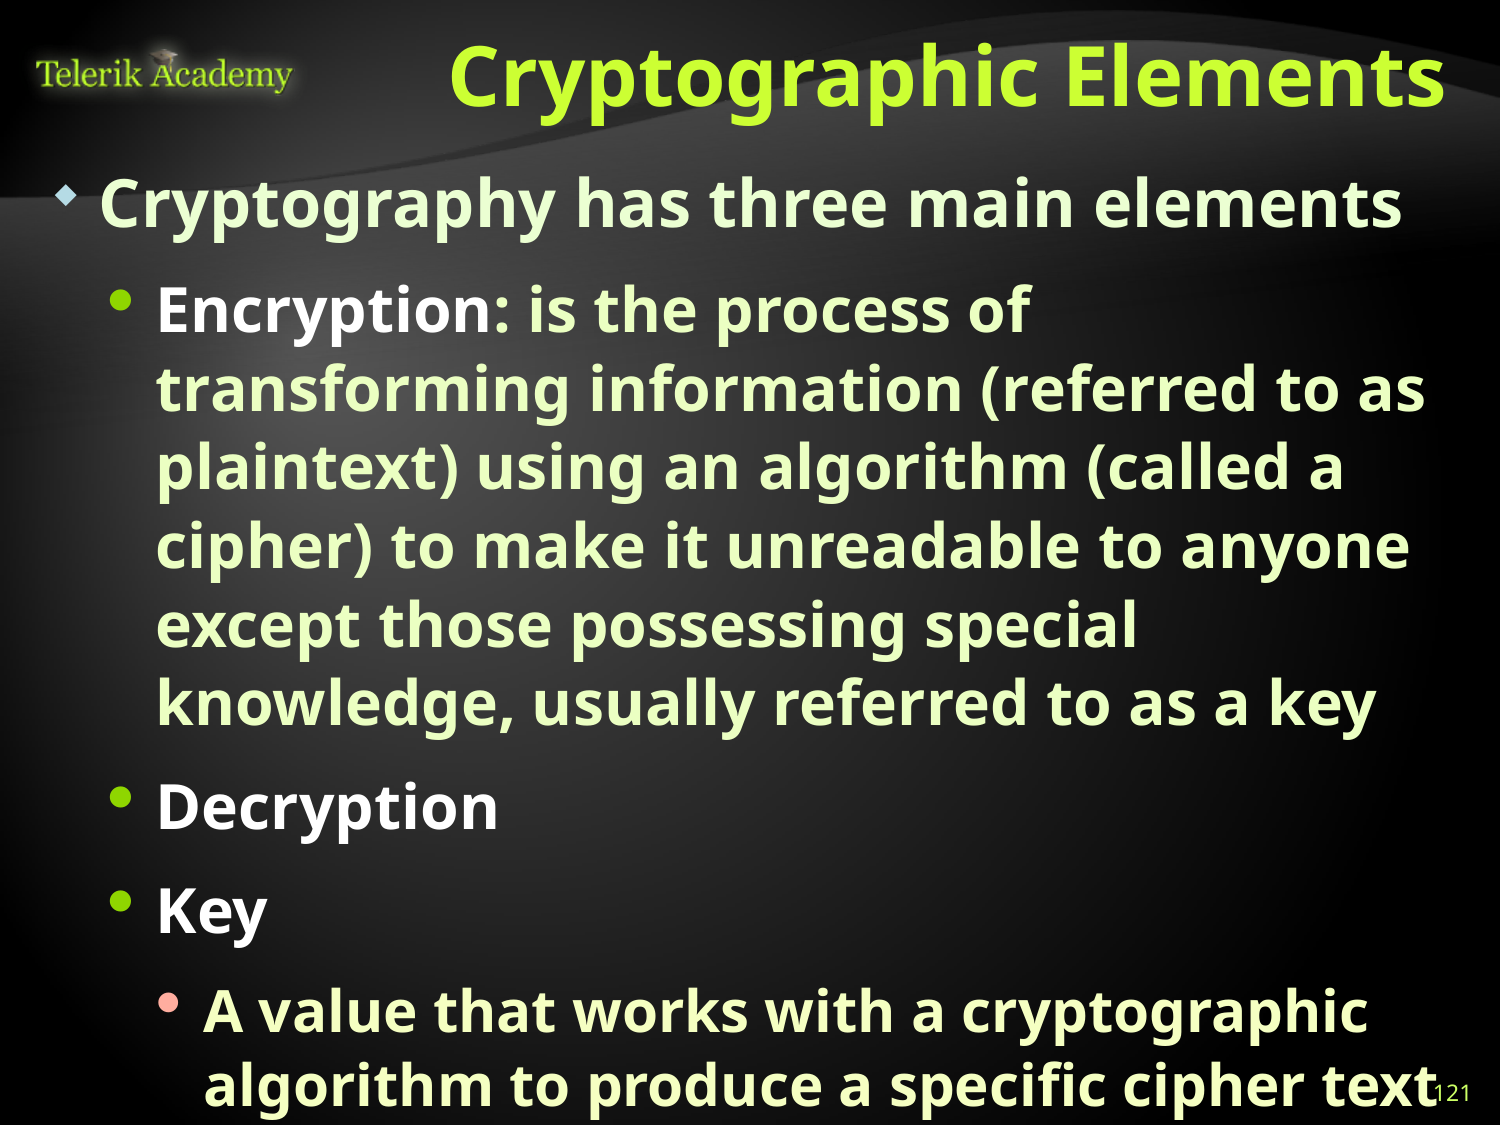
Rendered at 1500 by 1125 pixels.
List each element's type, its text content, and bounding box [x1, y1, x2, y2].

picture [0, 0, 1500, 1125]
slide_number 121 [1412, 1074, 1488, 1113]
list Cryptography has three main elements Encryption: is the process of transforming information (referred to as plaintext) using an algorithm (called a cipher) to make it unreadable to anyone except those possessing special knowledge, usually referred to as a key Decryption Key A value that works with a cryptographic algorithm to produce a specific cipher text [37, 149, 1463, 1100]
title Cryptographic Elements [300, 12, 1463, 149]
